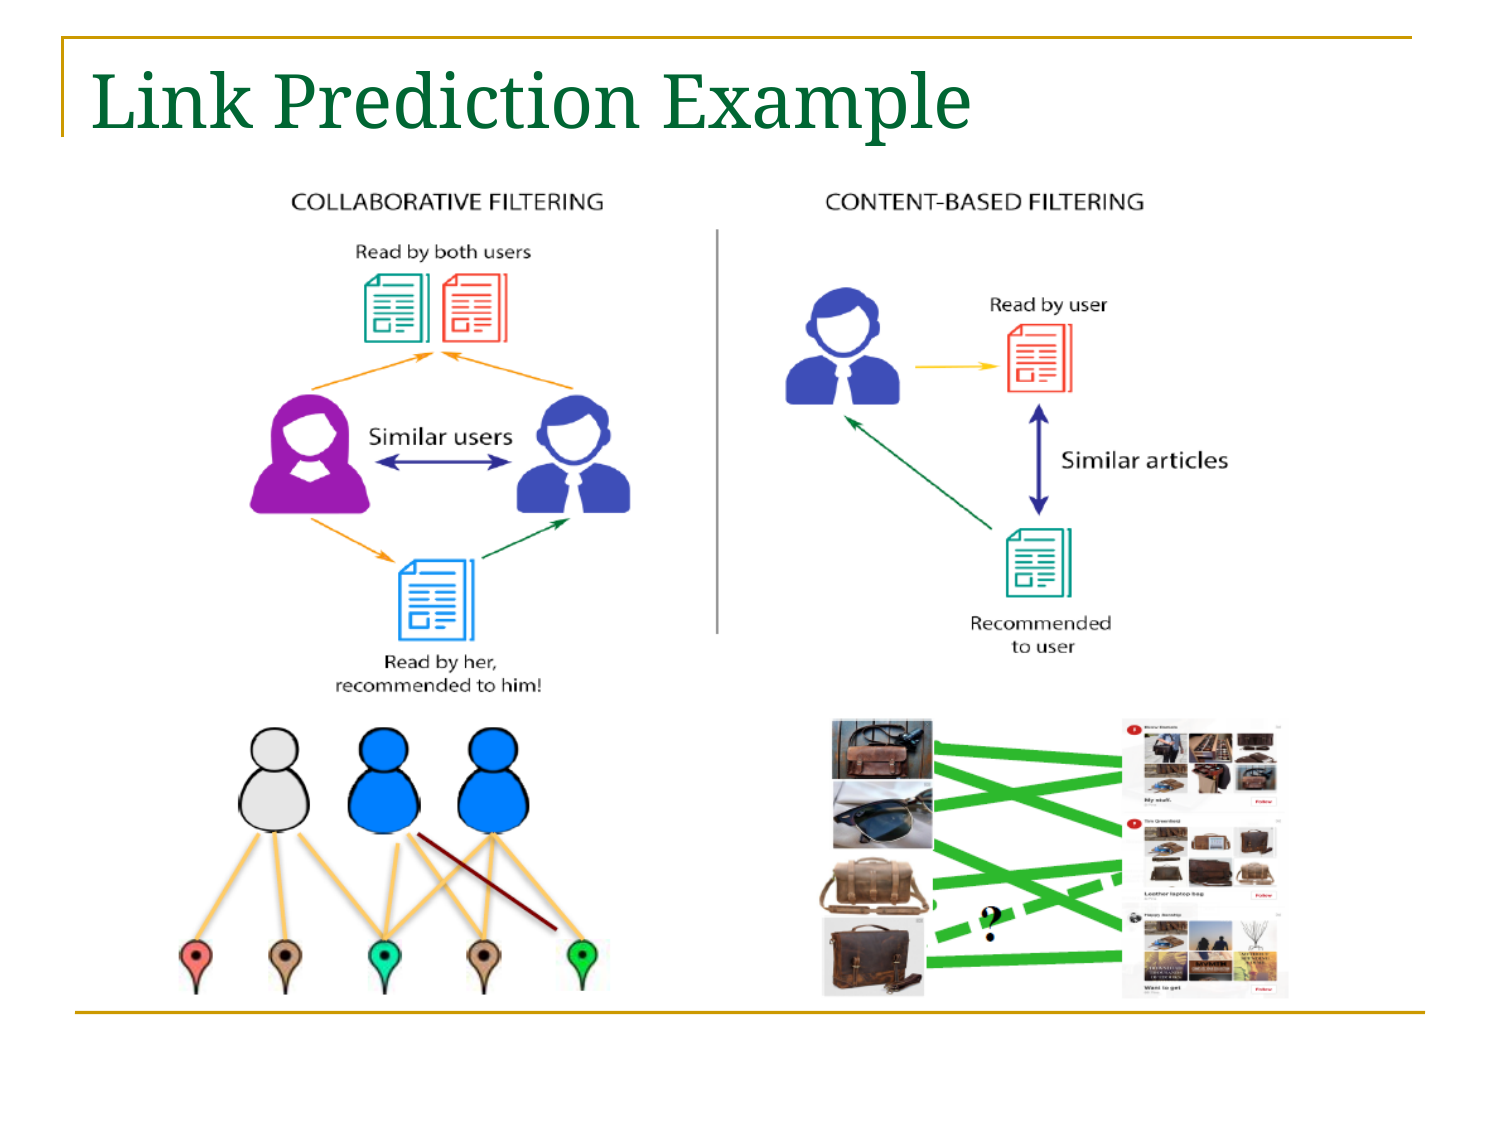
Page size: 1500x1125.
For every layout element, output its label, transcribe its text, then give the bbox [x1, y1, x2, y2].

title Link Prediction Example [75, 45, 1463, 233]
picture [164, 178, 1300, 1001]
